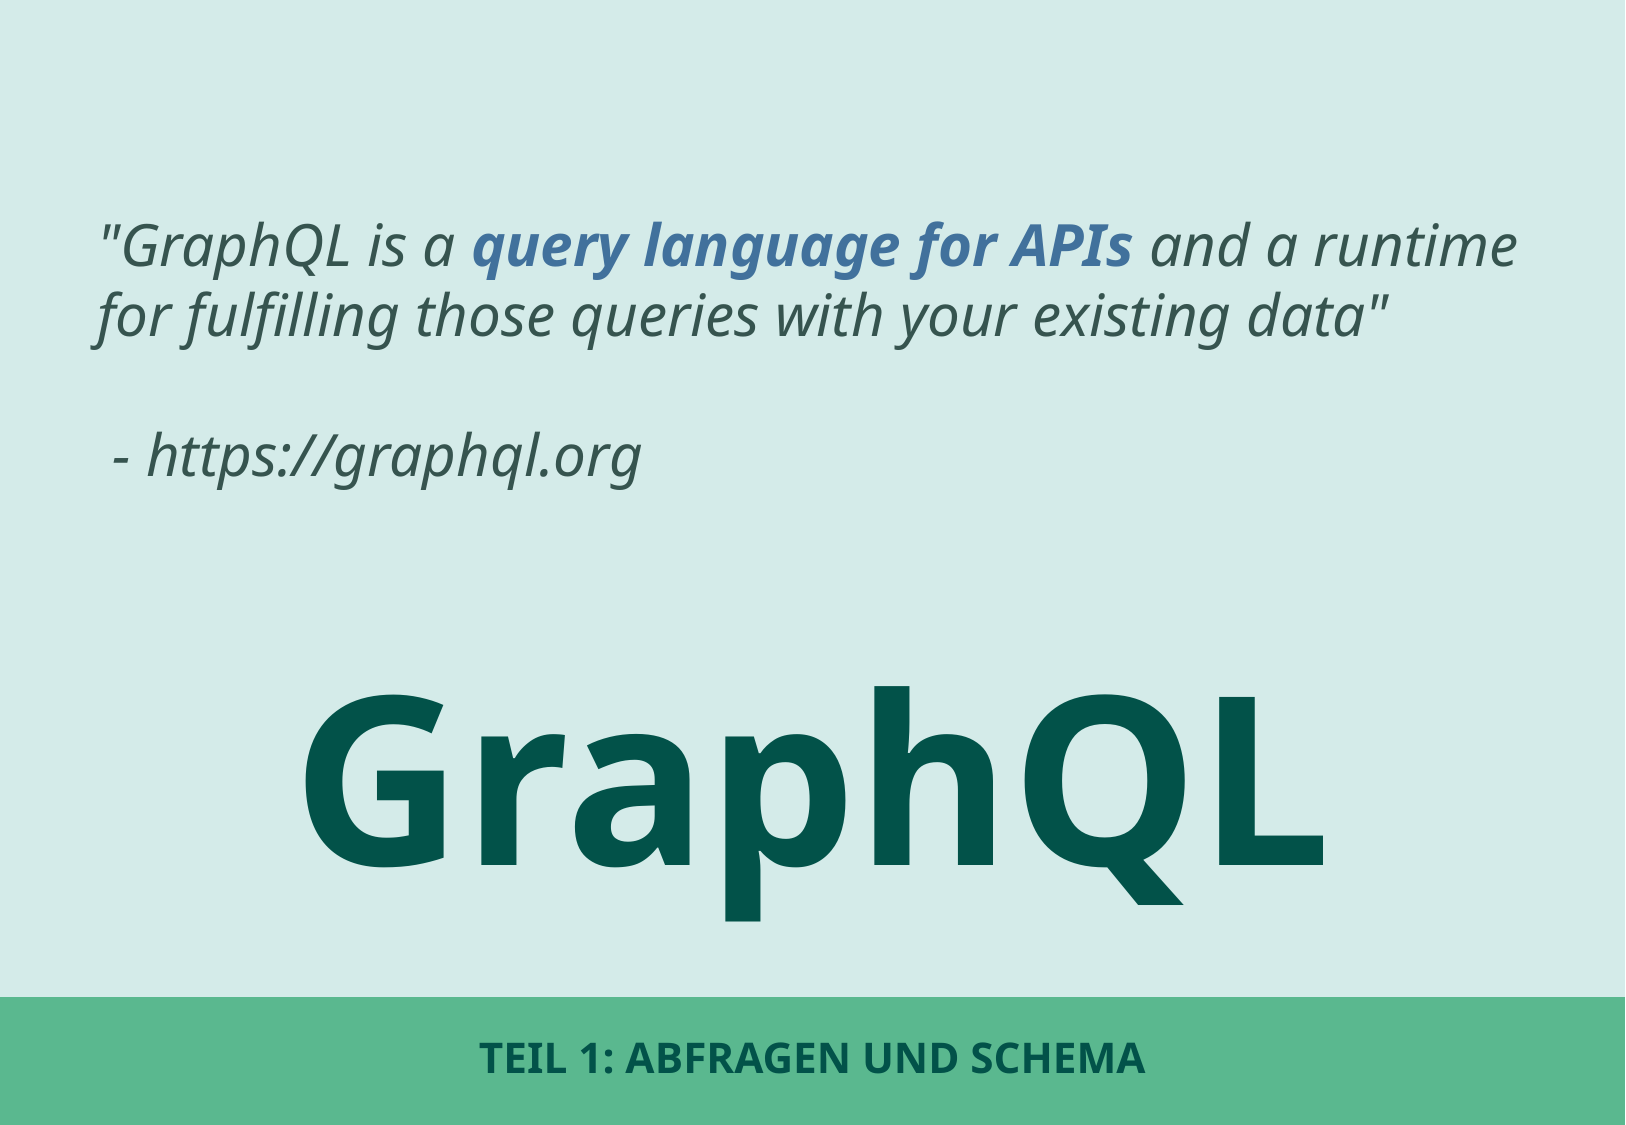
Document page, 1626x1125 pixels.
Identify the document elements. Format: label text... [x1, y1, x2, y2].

text_box "GraphQL is a query language for APIs and a runtime for fulfilling those queries with your existing data" - https://graphql.org [82, 200, 1543, 496]
text_box GraphQL [277, 623, 1347, 921]
title Teil 1: Abfragen und Schema [0, 995, 1625, 1125]
